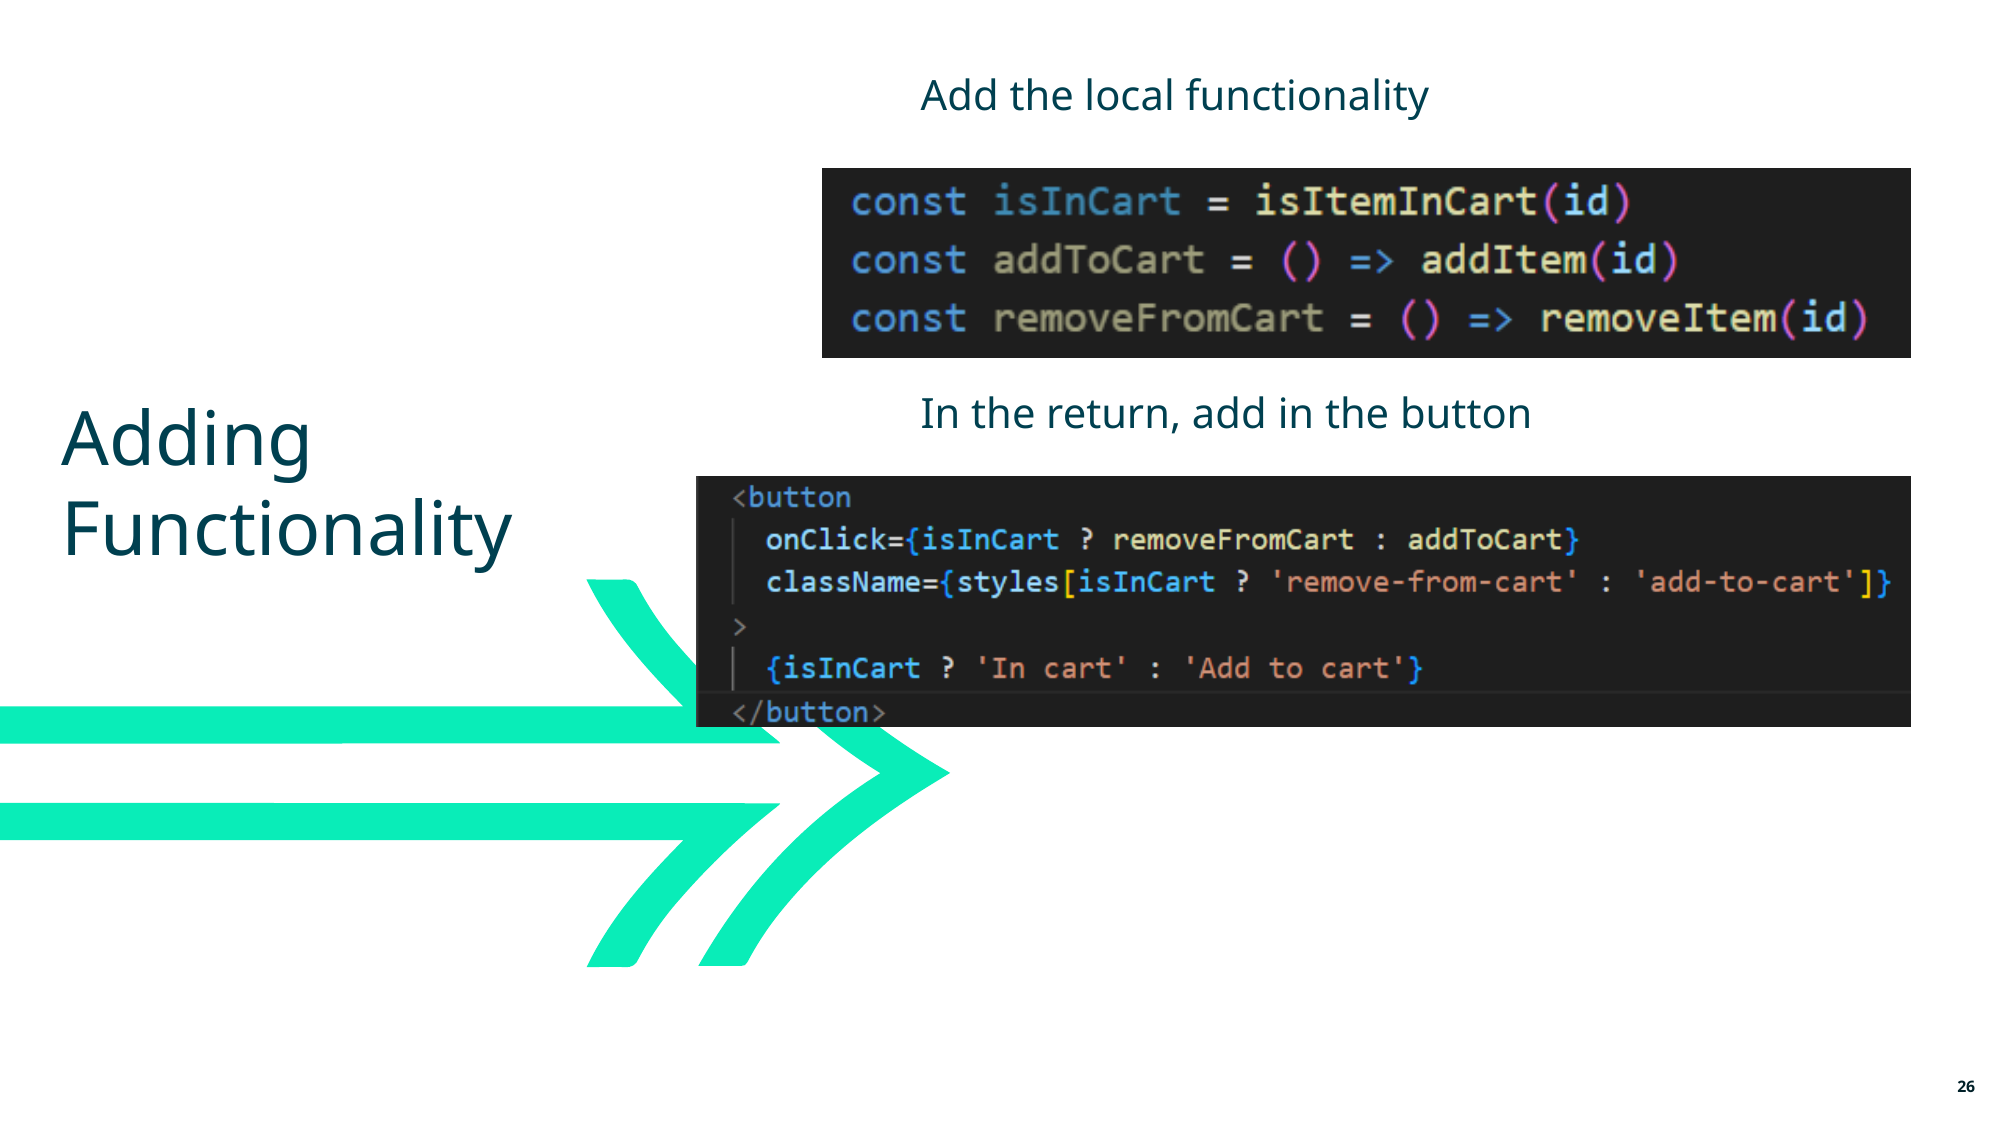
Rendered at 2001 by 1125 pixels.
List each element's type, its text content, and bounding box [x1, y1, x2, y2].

picture [822, 168, 1911, 358]
list Adding Functionality [61, 450, 668, 571]
picture [696, 476, 1911, 727]
text_box Add the local functionality In the return, add in the button [920, 358, 1911, 476]
slide_number 26 [1846, 1068, 1976, 1098]
text_box Add the local functionality In the return, add in the button [920, 69, 1911, 168]
